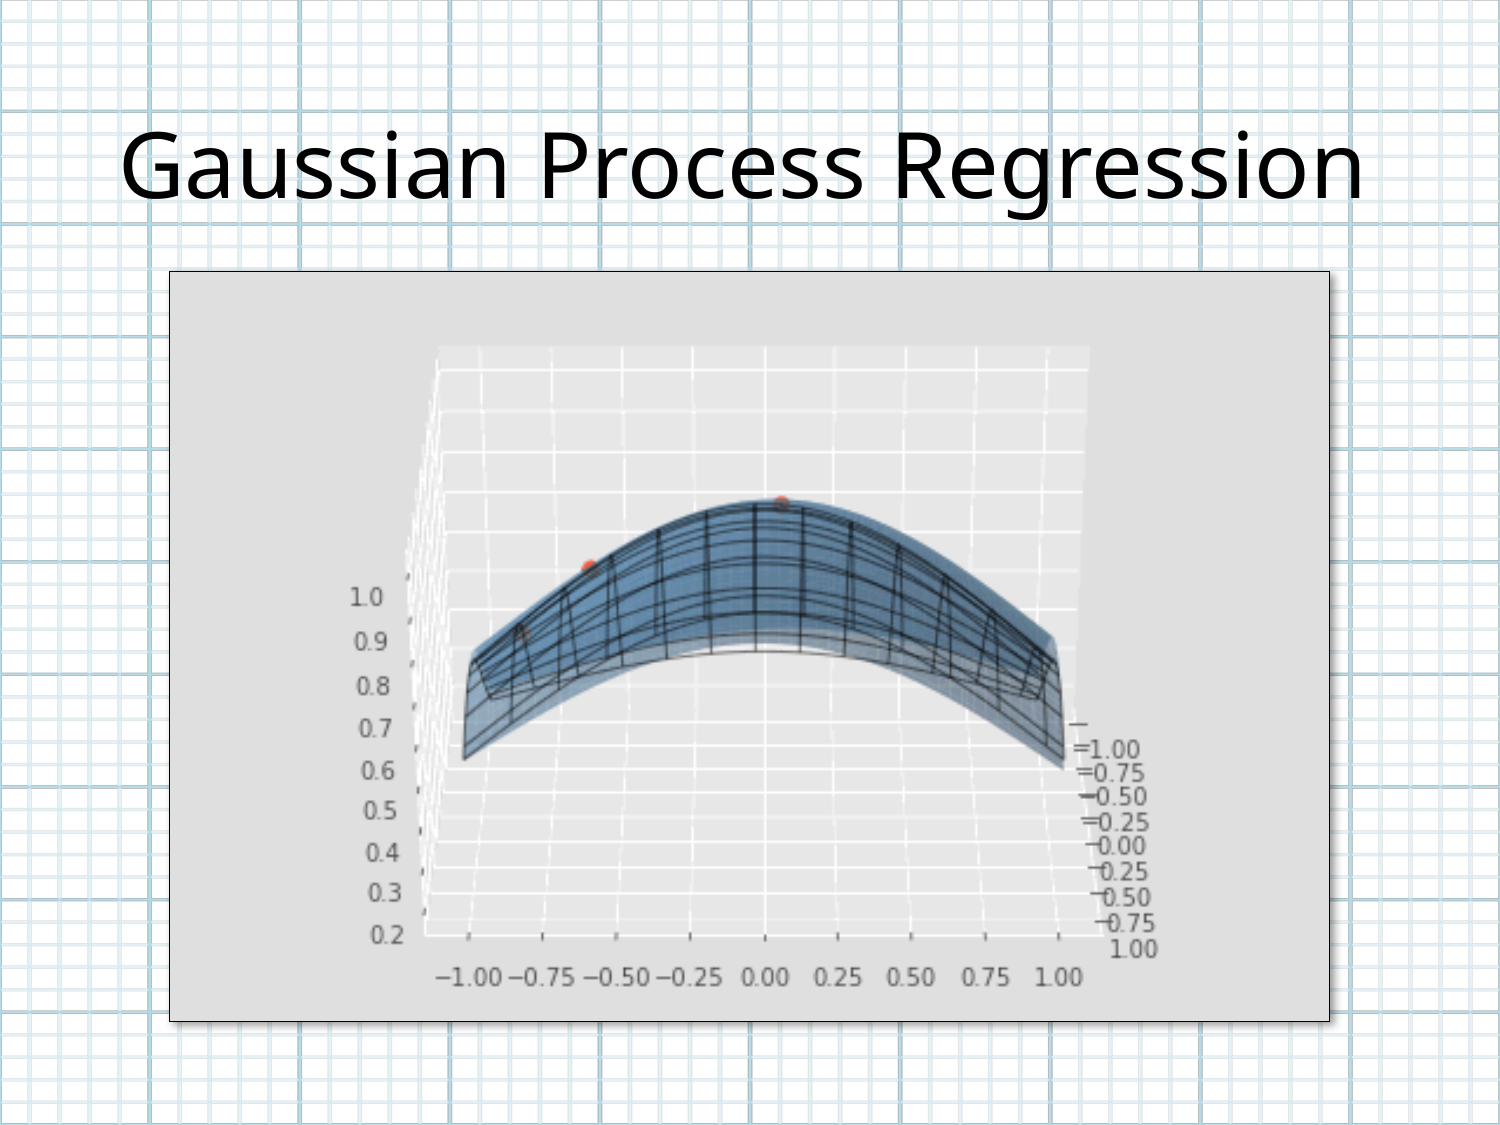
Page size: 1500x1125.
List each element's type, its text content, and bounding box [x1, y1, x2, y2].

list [169, 271, 1331, 1022]
picture [0, 0, 1500, 1125]
title Gaussian Process Regression [103, 59, 1397, 278]
